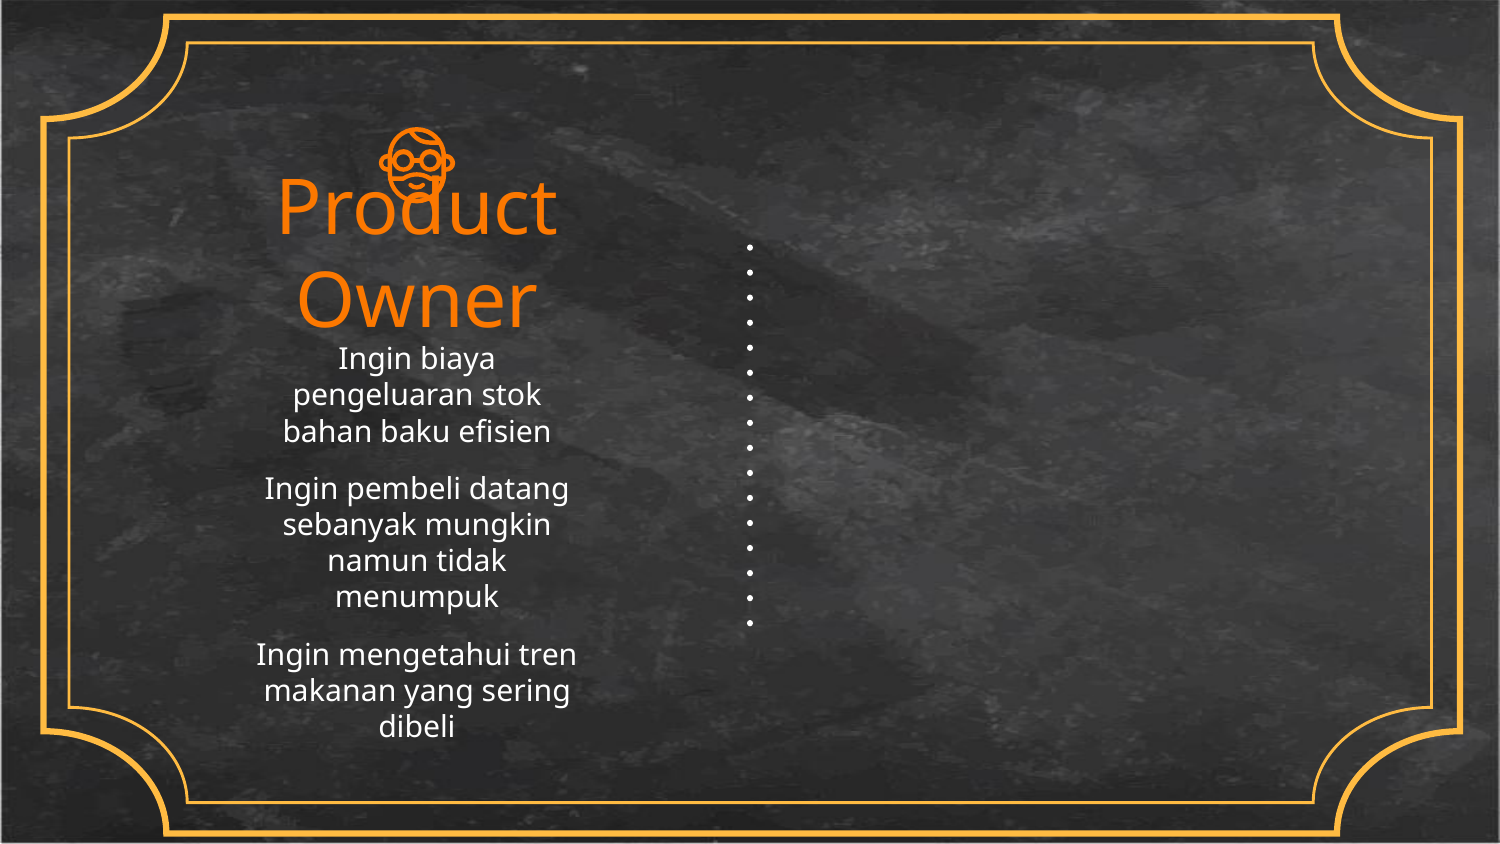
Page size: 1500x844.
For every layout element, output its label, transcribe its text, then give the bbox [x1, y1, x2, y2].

list Ingin biaya pengeluaran stok bahan baku efisien Ingin pembeli datang sebanyak mungkin namun tidak menumpuk Ingin mengetahui tren makanan yang sering dibeli [230, 324, 604, 724]
picture [0, 0, 1500, 844]
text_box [378, 126, 456, 204]
title Product Owner [173, 203, 661, 298]
